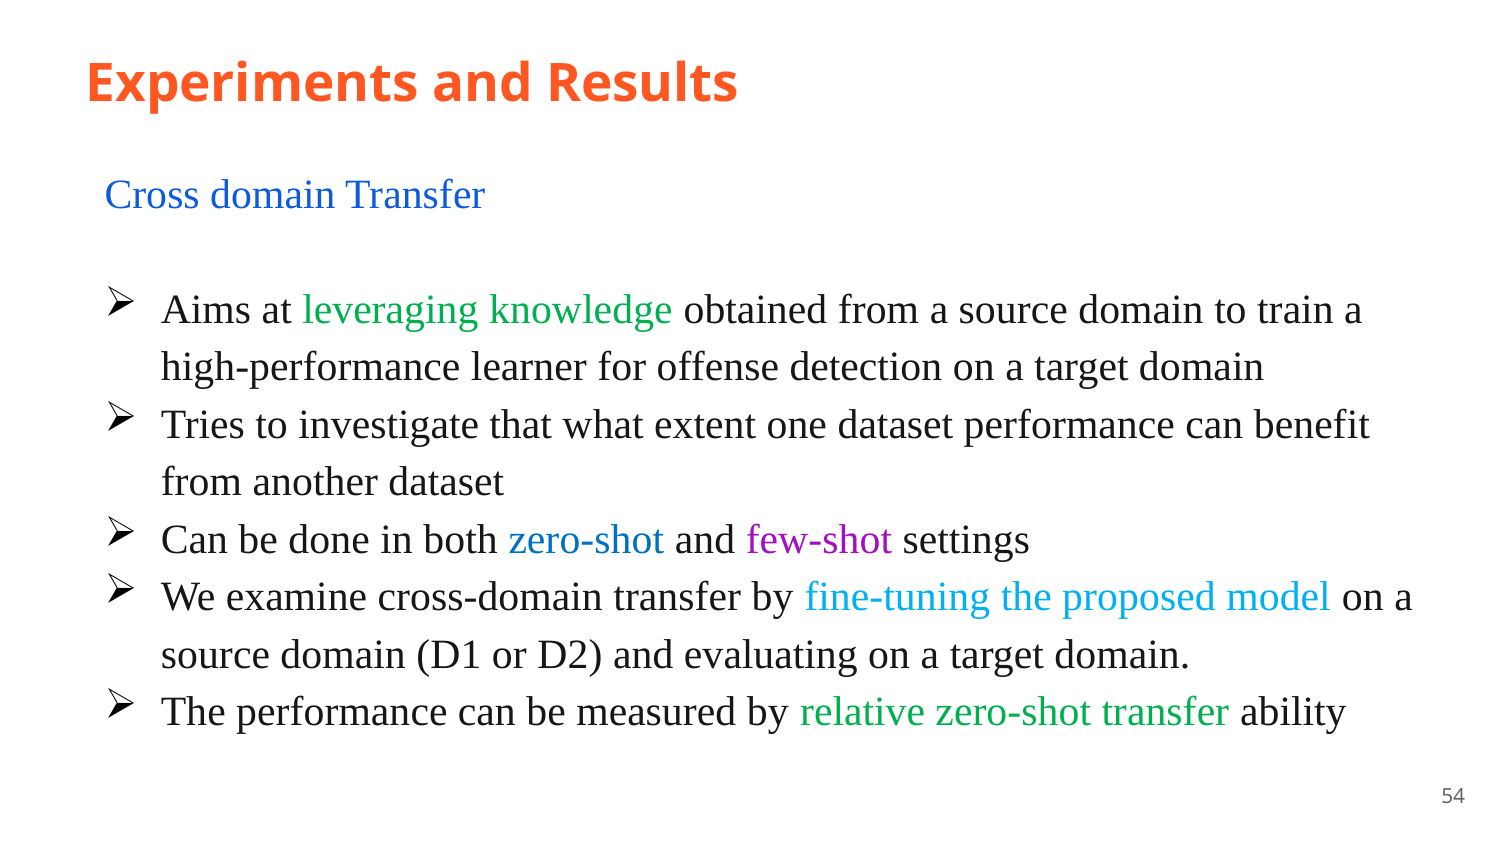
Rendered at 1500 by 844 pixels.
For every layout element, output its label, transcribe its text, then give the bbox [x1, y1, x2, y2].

list Cross domain Transfer Aims at leveraging knowledge obtained from a source domain to train a high-performance learner for offense detection on a target domain Tries to investigate that what extent one dataset performance can benefit from another dataset Can be done in both zero-shot and few-shot settings We examine cross-domain transfer by fine-tuning the proposed model on a source domain (D1 or D2) and evaluating on a target domain. The performance can be measured by relative zero-shot transfer ability [70, 143, 1432, 784]
title Experiments and Results [70, 33, 1382, 128]
slide_number 54 [1389, 764, 1480, 830]
